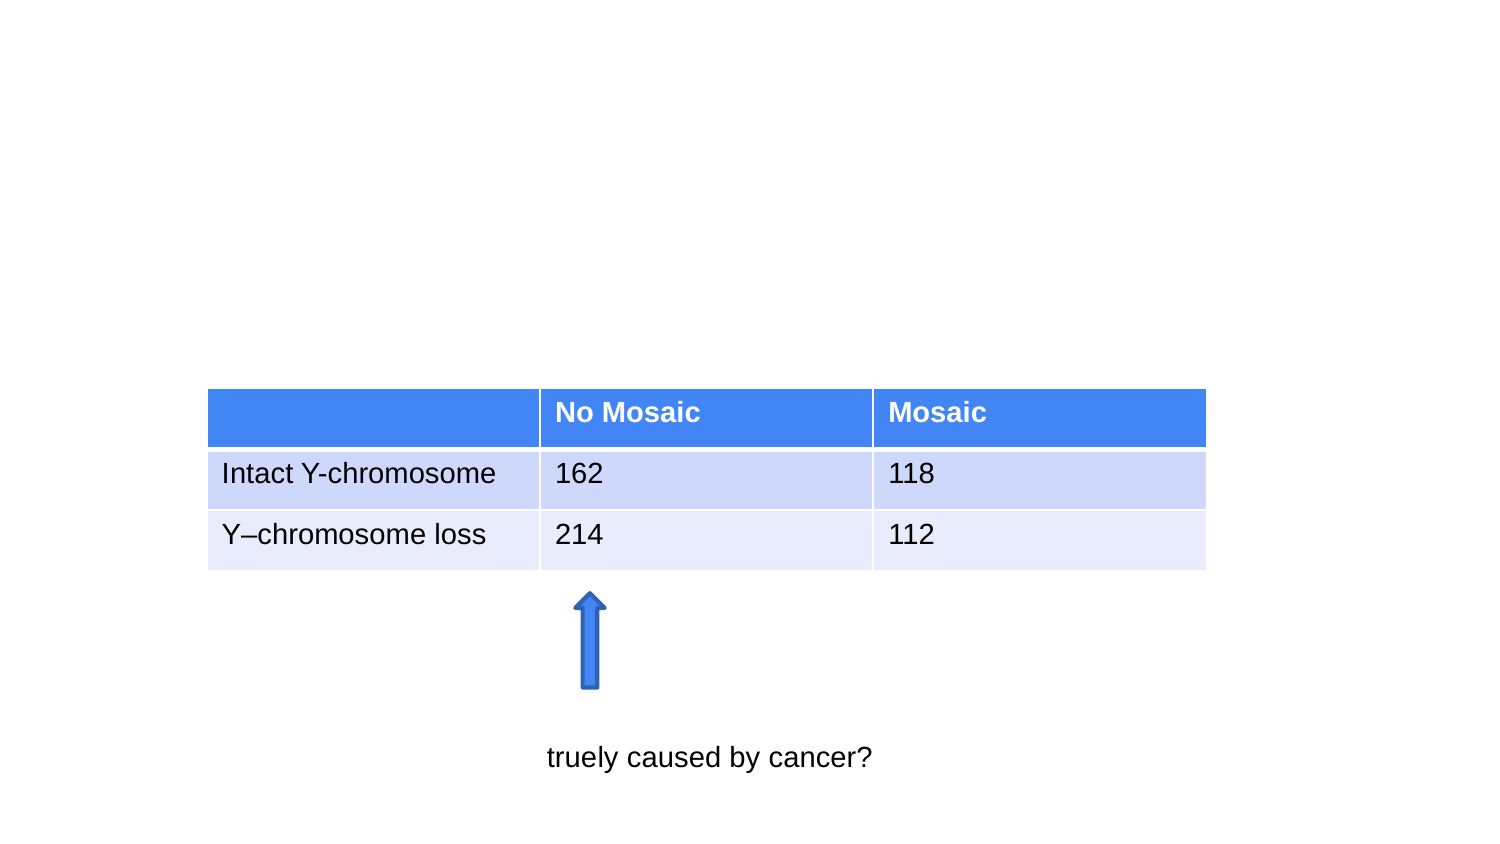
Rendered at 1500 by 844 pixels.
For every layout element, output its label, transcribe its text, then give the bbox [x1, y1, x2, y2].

table_cell 214 [541, 511, 872, 570]
table_header Mosaic [874, 389, 1206, 447]
table_cell 112 [874, 511, 1206, 570]
table_cell 162 [541, 452, 872, 509]
table_cell Y–chromosome loss [208, 511, 539, 570]
table_header No Mosaic [541, 389, 872, 447]
table_header [208, 389, 539, 447]
table_cell Intact Y-chromosome [208, 452, 539, 509]
text_box [573, 591, 607, 690]
text_box truely caused by cancer? [532, 731, 889, 782]
table_cell 118 [874, 452, 1206, 509]
